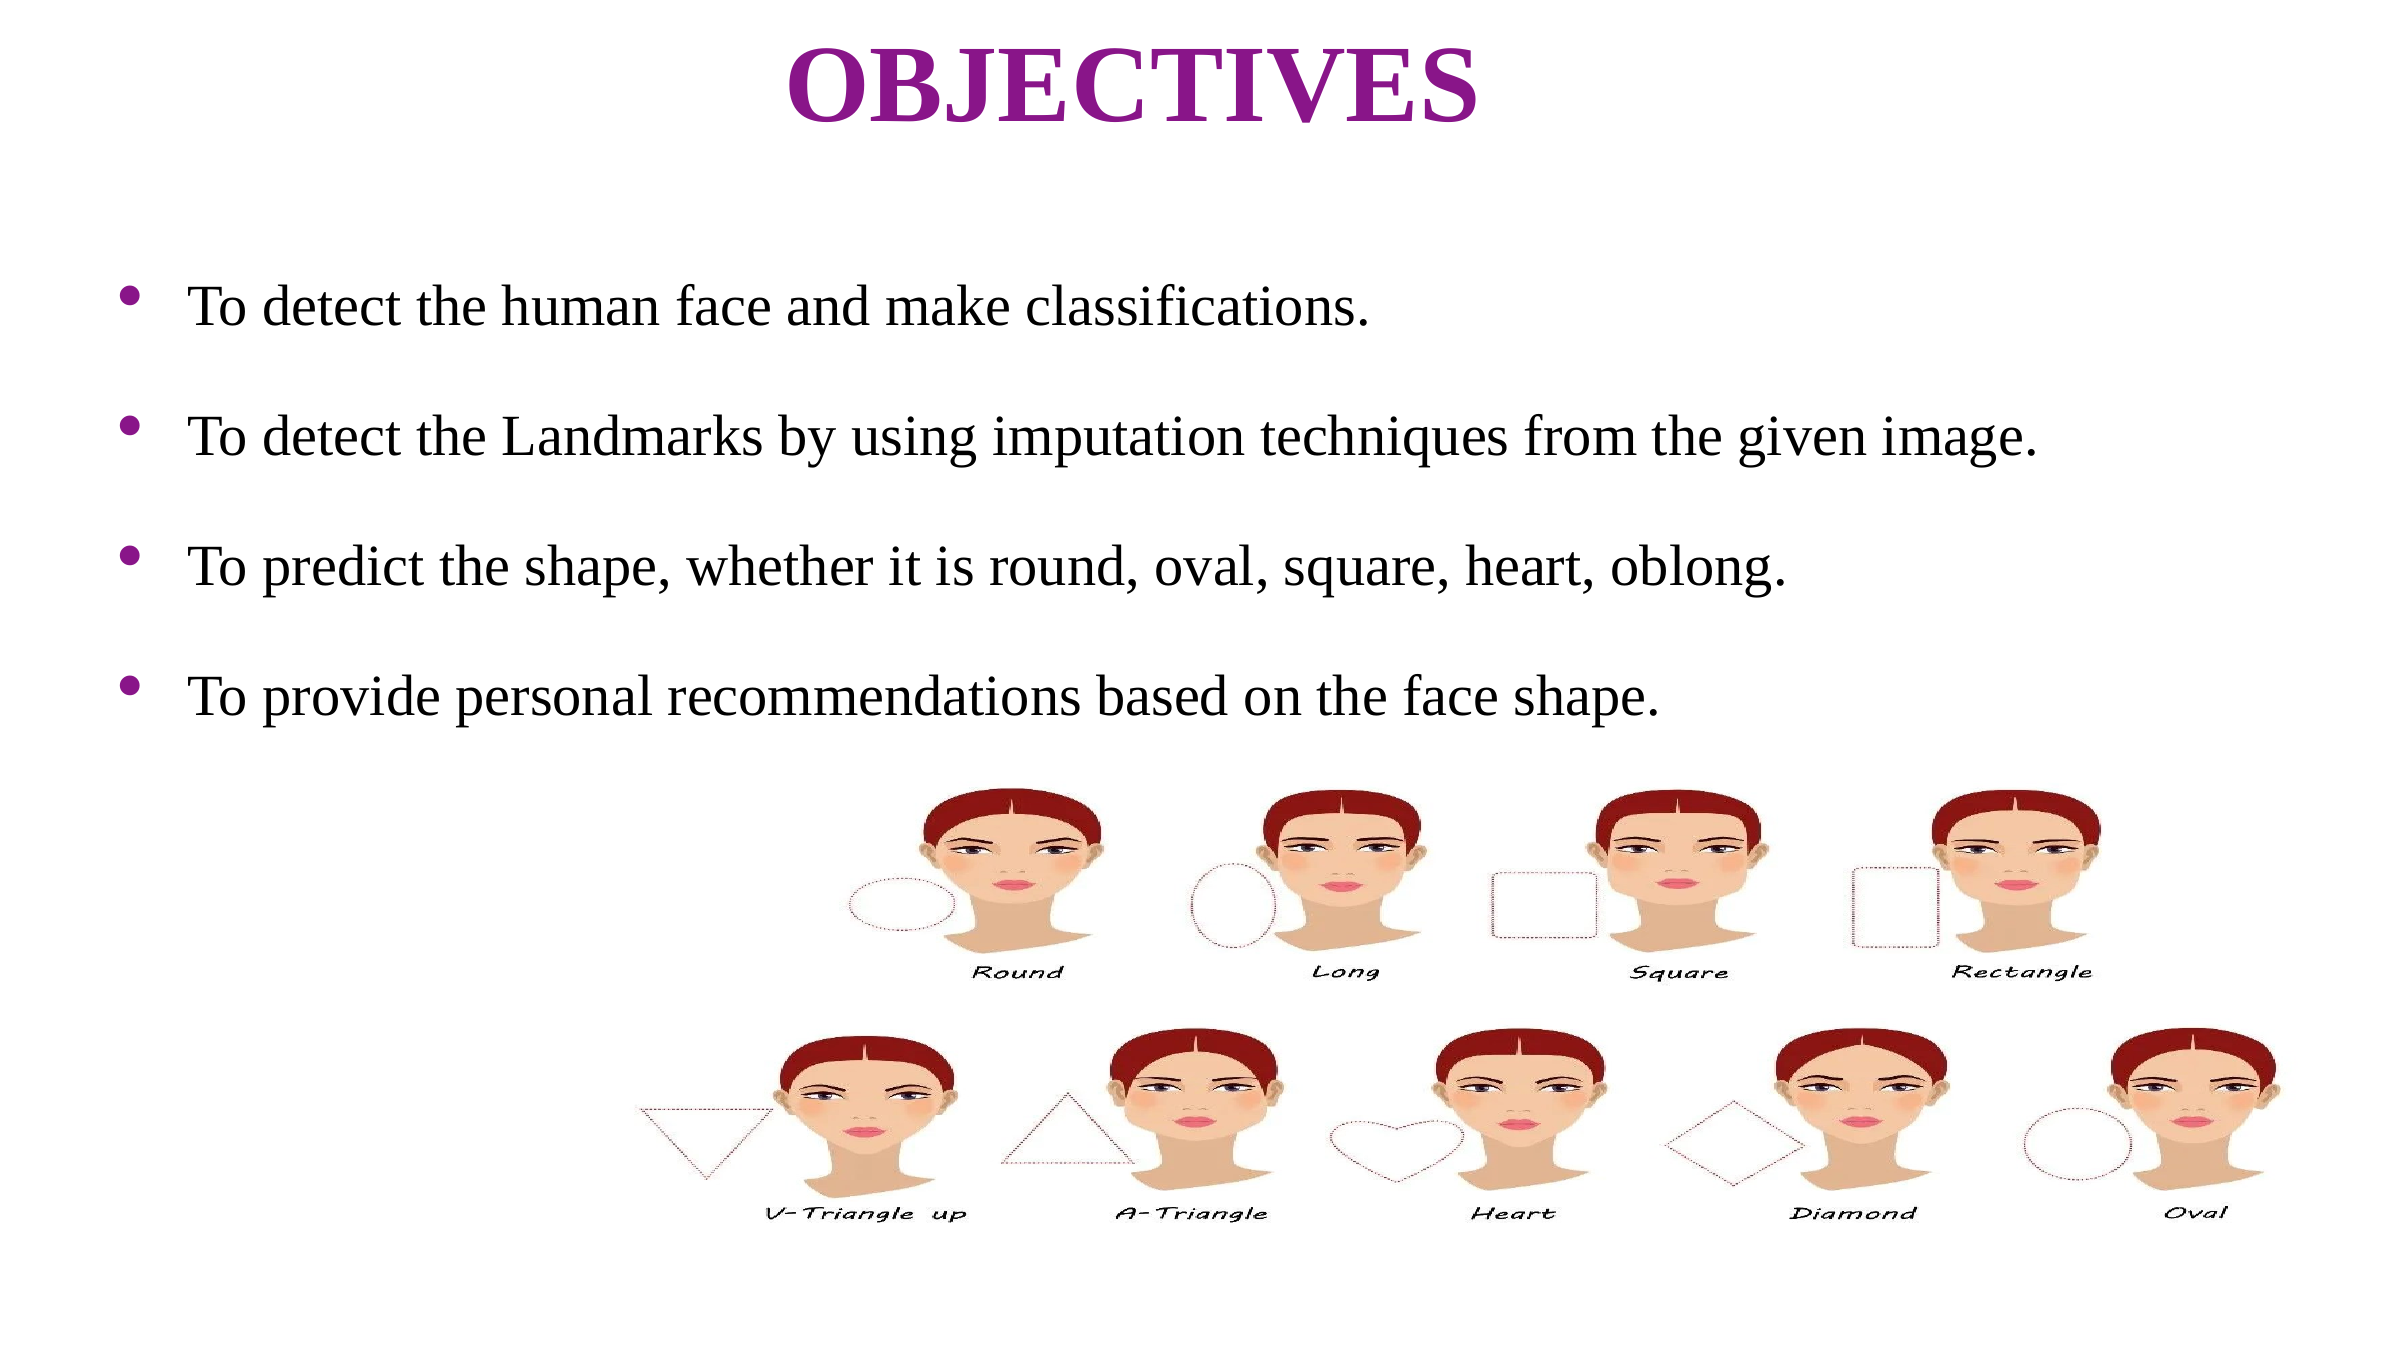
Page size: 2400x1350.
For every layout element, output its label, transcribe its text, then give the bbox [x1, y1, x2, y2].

title OBJECTIVES [255, 0, 2010, 225]
list To detect the human face and make classifications. To detect the Landmarks by using imputation techniques from the given image. To predict the shape, whether it is round, oval, square, heart, oblong. To provide personal recommendations based on the face shape. [105, 225, 2235, 1216]
picture [613, 749, 2340, 1268]
